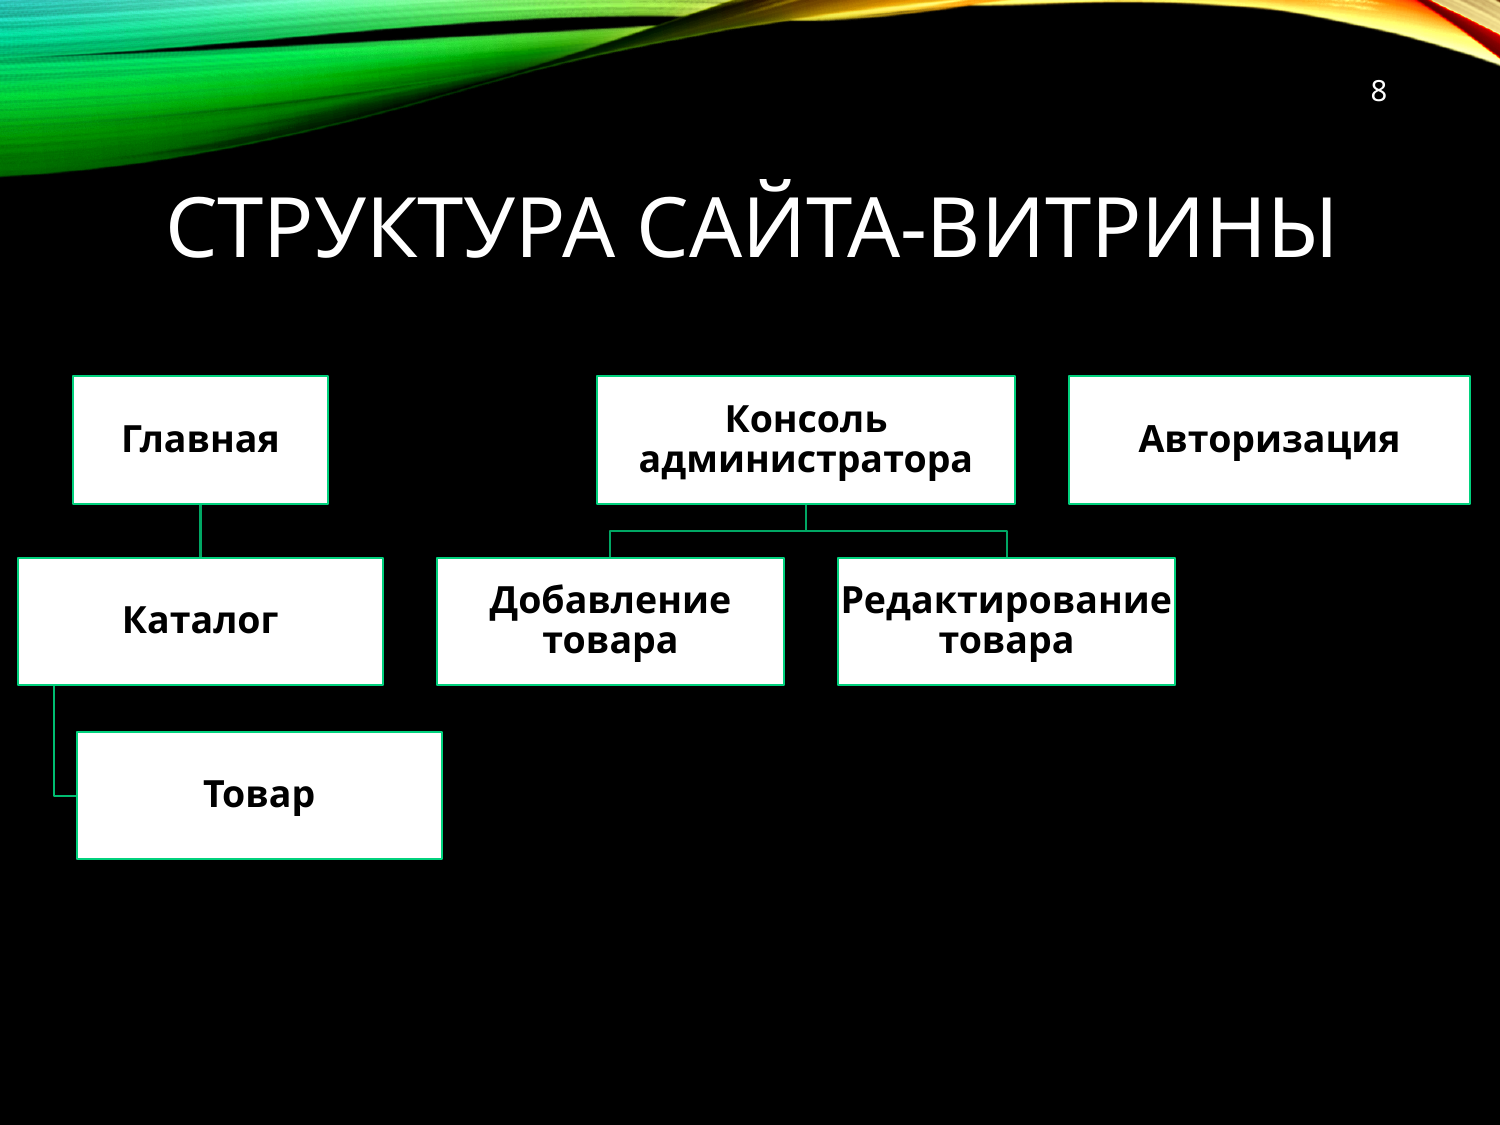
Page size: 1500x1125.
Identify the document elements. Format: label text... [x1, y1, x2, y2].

picture [0, 0, 1500, 178]
title Структура сайта-витрины [102, 151, 1403, 309]
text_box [17, 349, 1471, 894]
slide_number 8 [1078, 62, 1403, 123]
